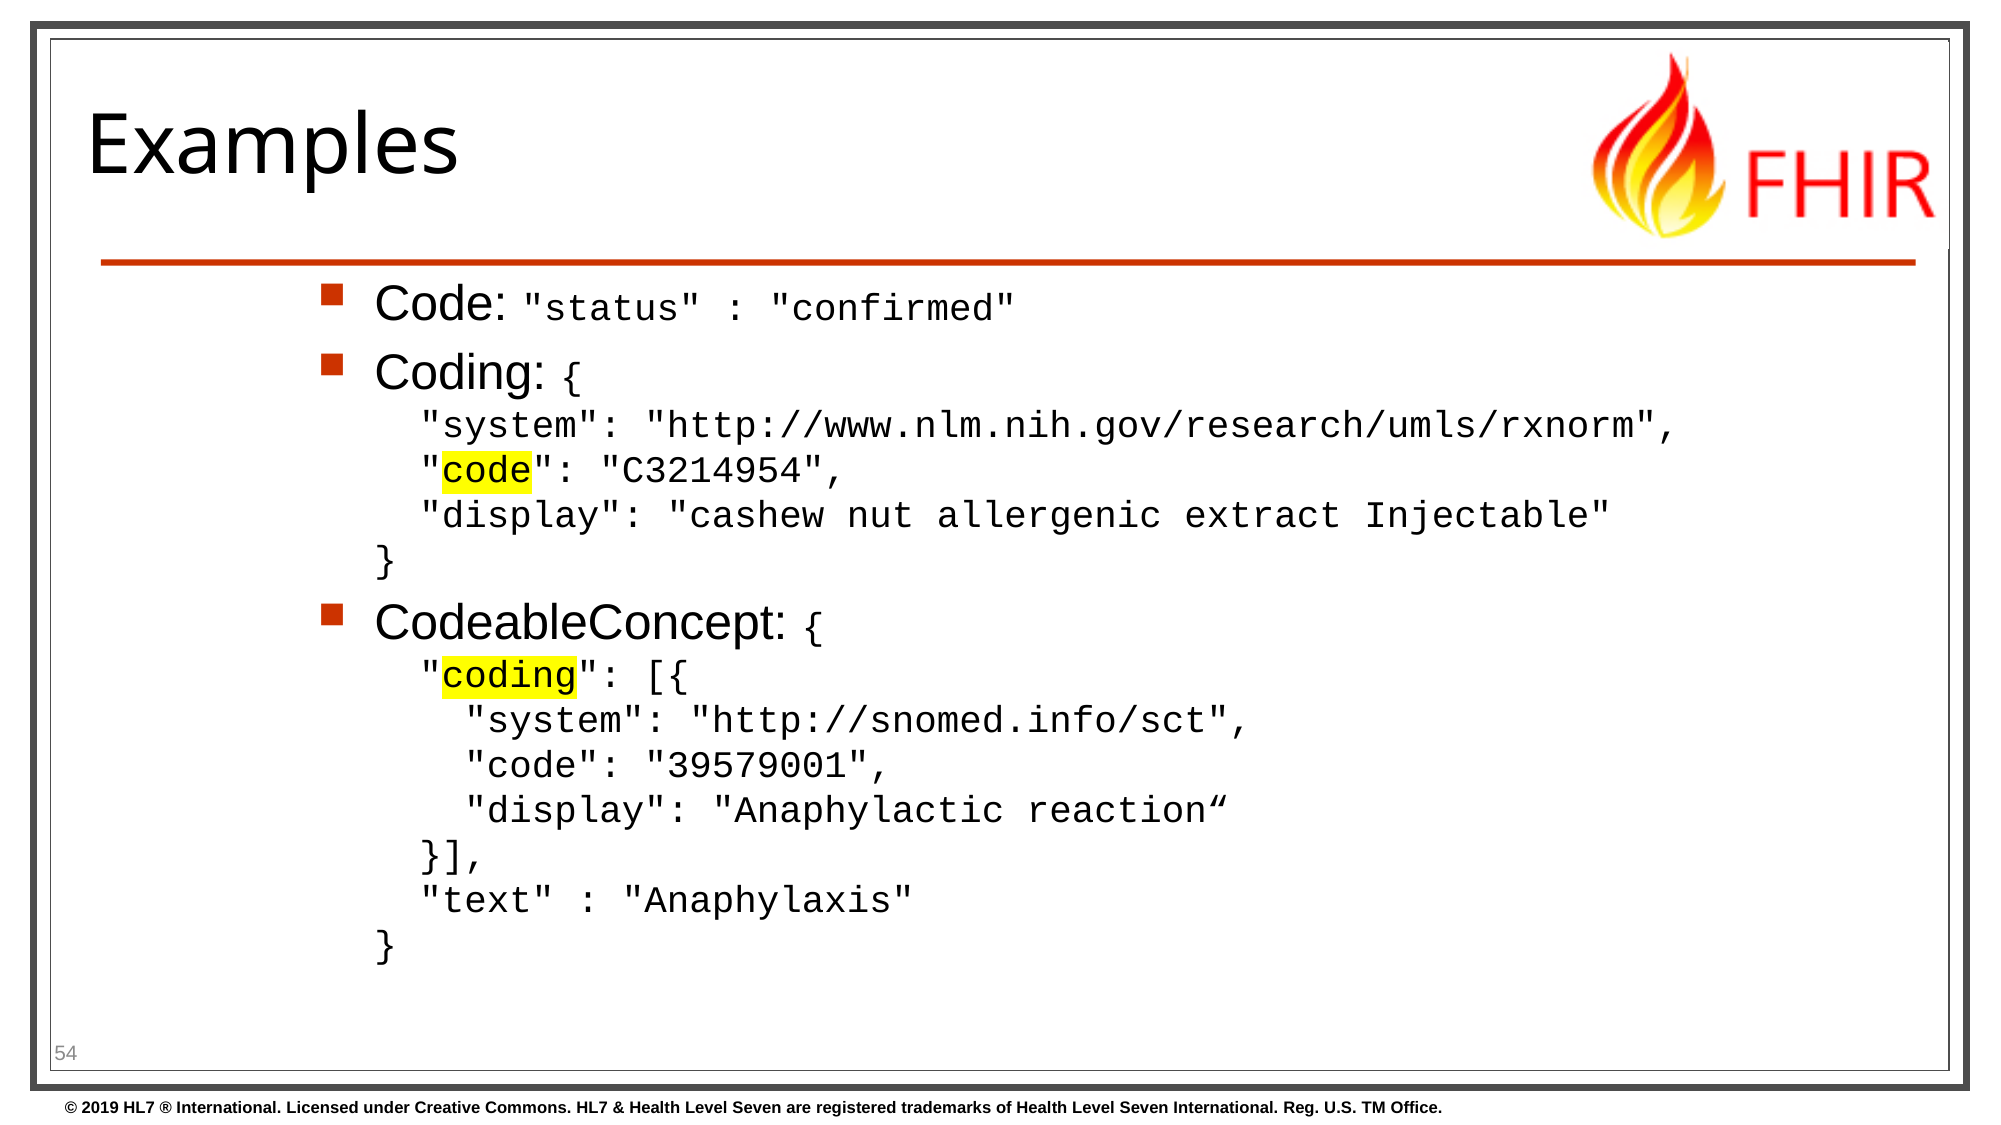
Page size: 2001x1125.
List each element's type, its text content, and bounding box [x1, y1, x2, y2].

list Code: "status" : "confirmed" Coding: { "system": "http://www.nlm.nih.gov/research/umls/rxnorm", "code": "C3214954", "display": "cashew nut allergenic extract Injectable" } CodeableConcept: { "coding": [{ "system": "http://snomed.info/sct", "code": "39579001", "display": "Anaphylactic reaction“ }], "text" : "Anaphylaxis" } [303, 262, 1733, 1005]
picture [1578, 42, 1949, 249]
title Examples [70, 54, 1504, 244]
slide_number 54 [39, 1034, 197, 1071]
